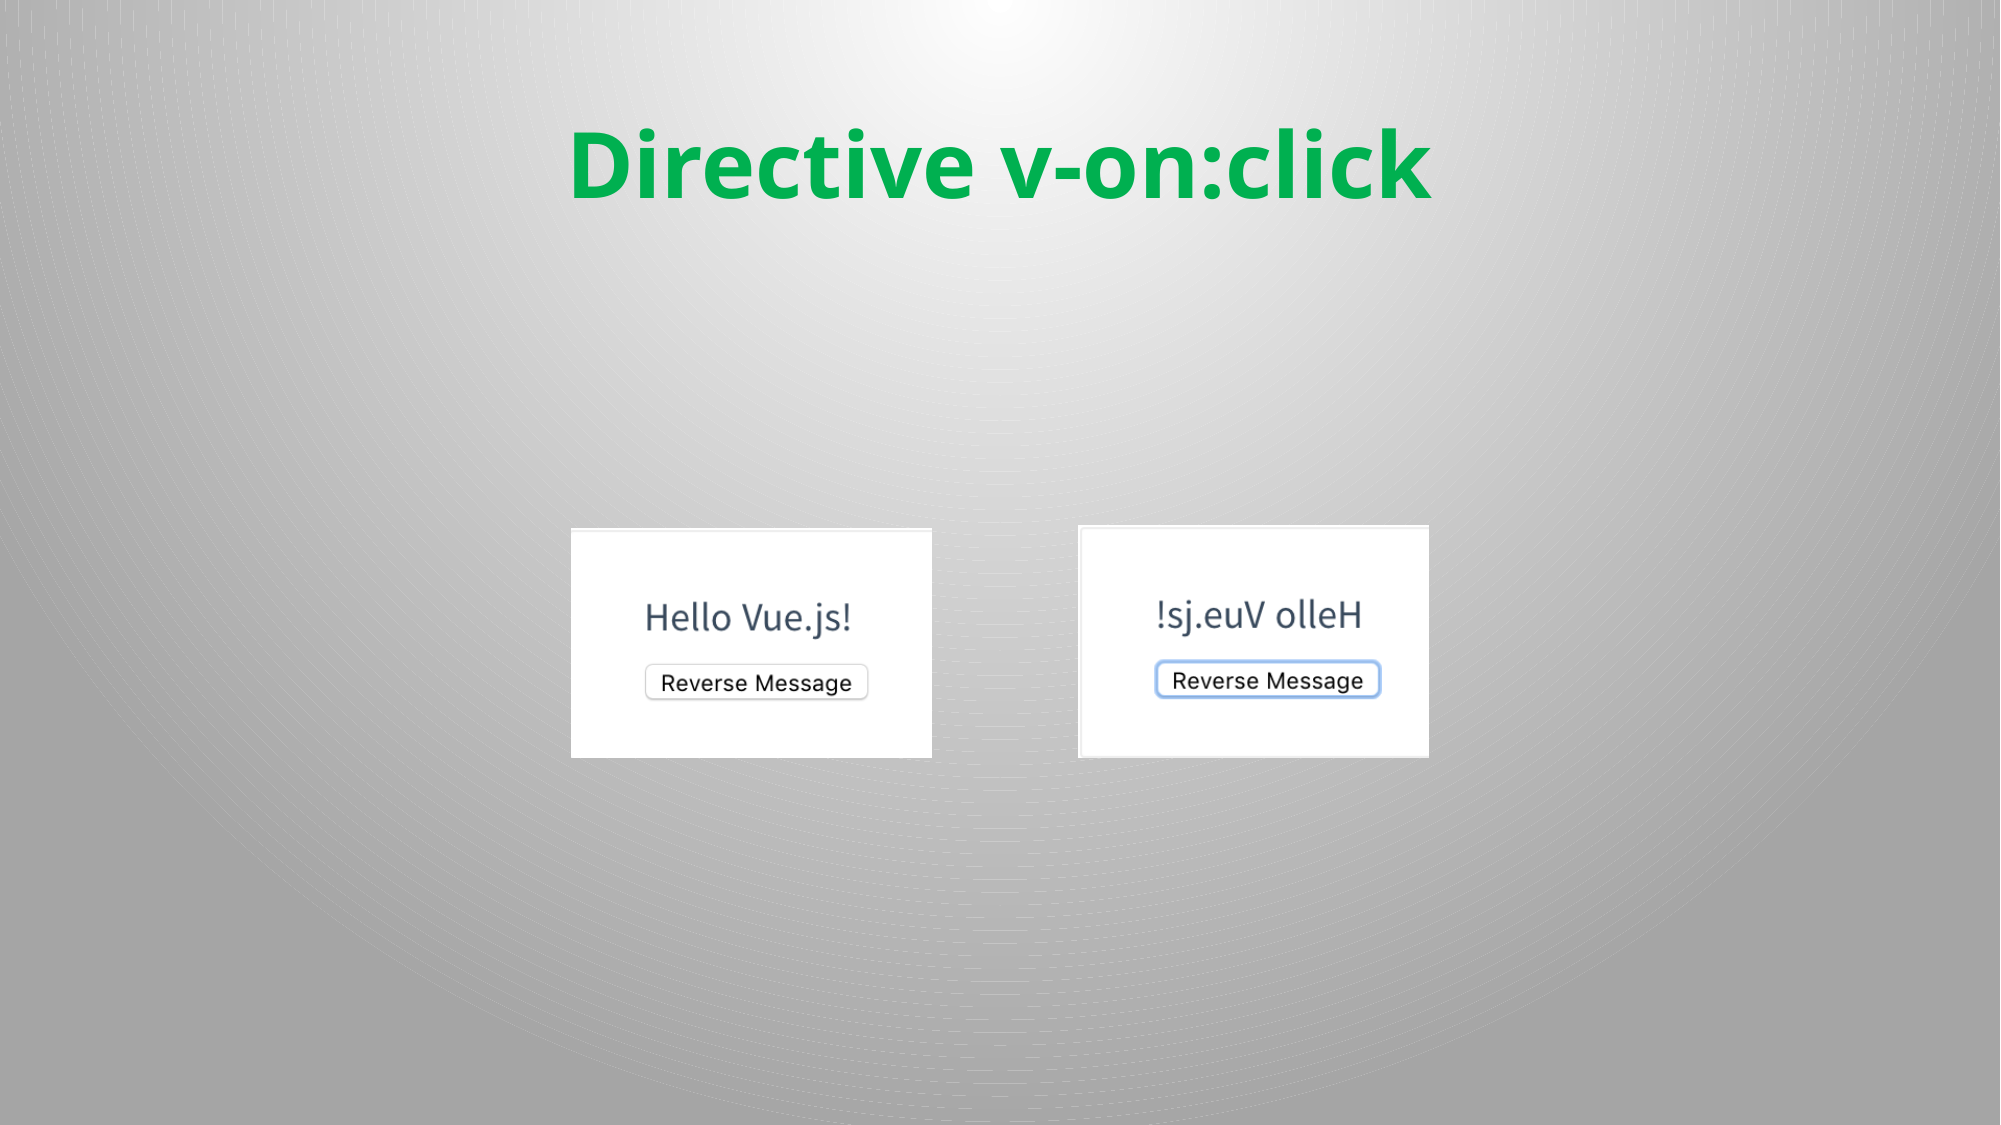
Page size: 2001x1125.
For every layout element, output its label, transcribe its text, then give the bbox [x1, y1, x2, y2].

picture [1078, 525, 1429, 758]
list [571, 528, 932, 758]
title Directive v-on:click [137, 59, 1863, 278]
